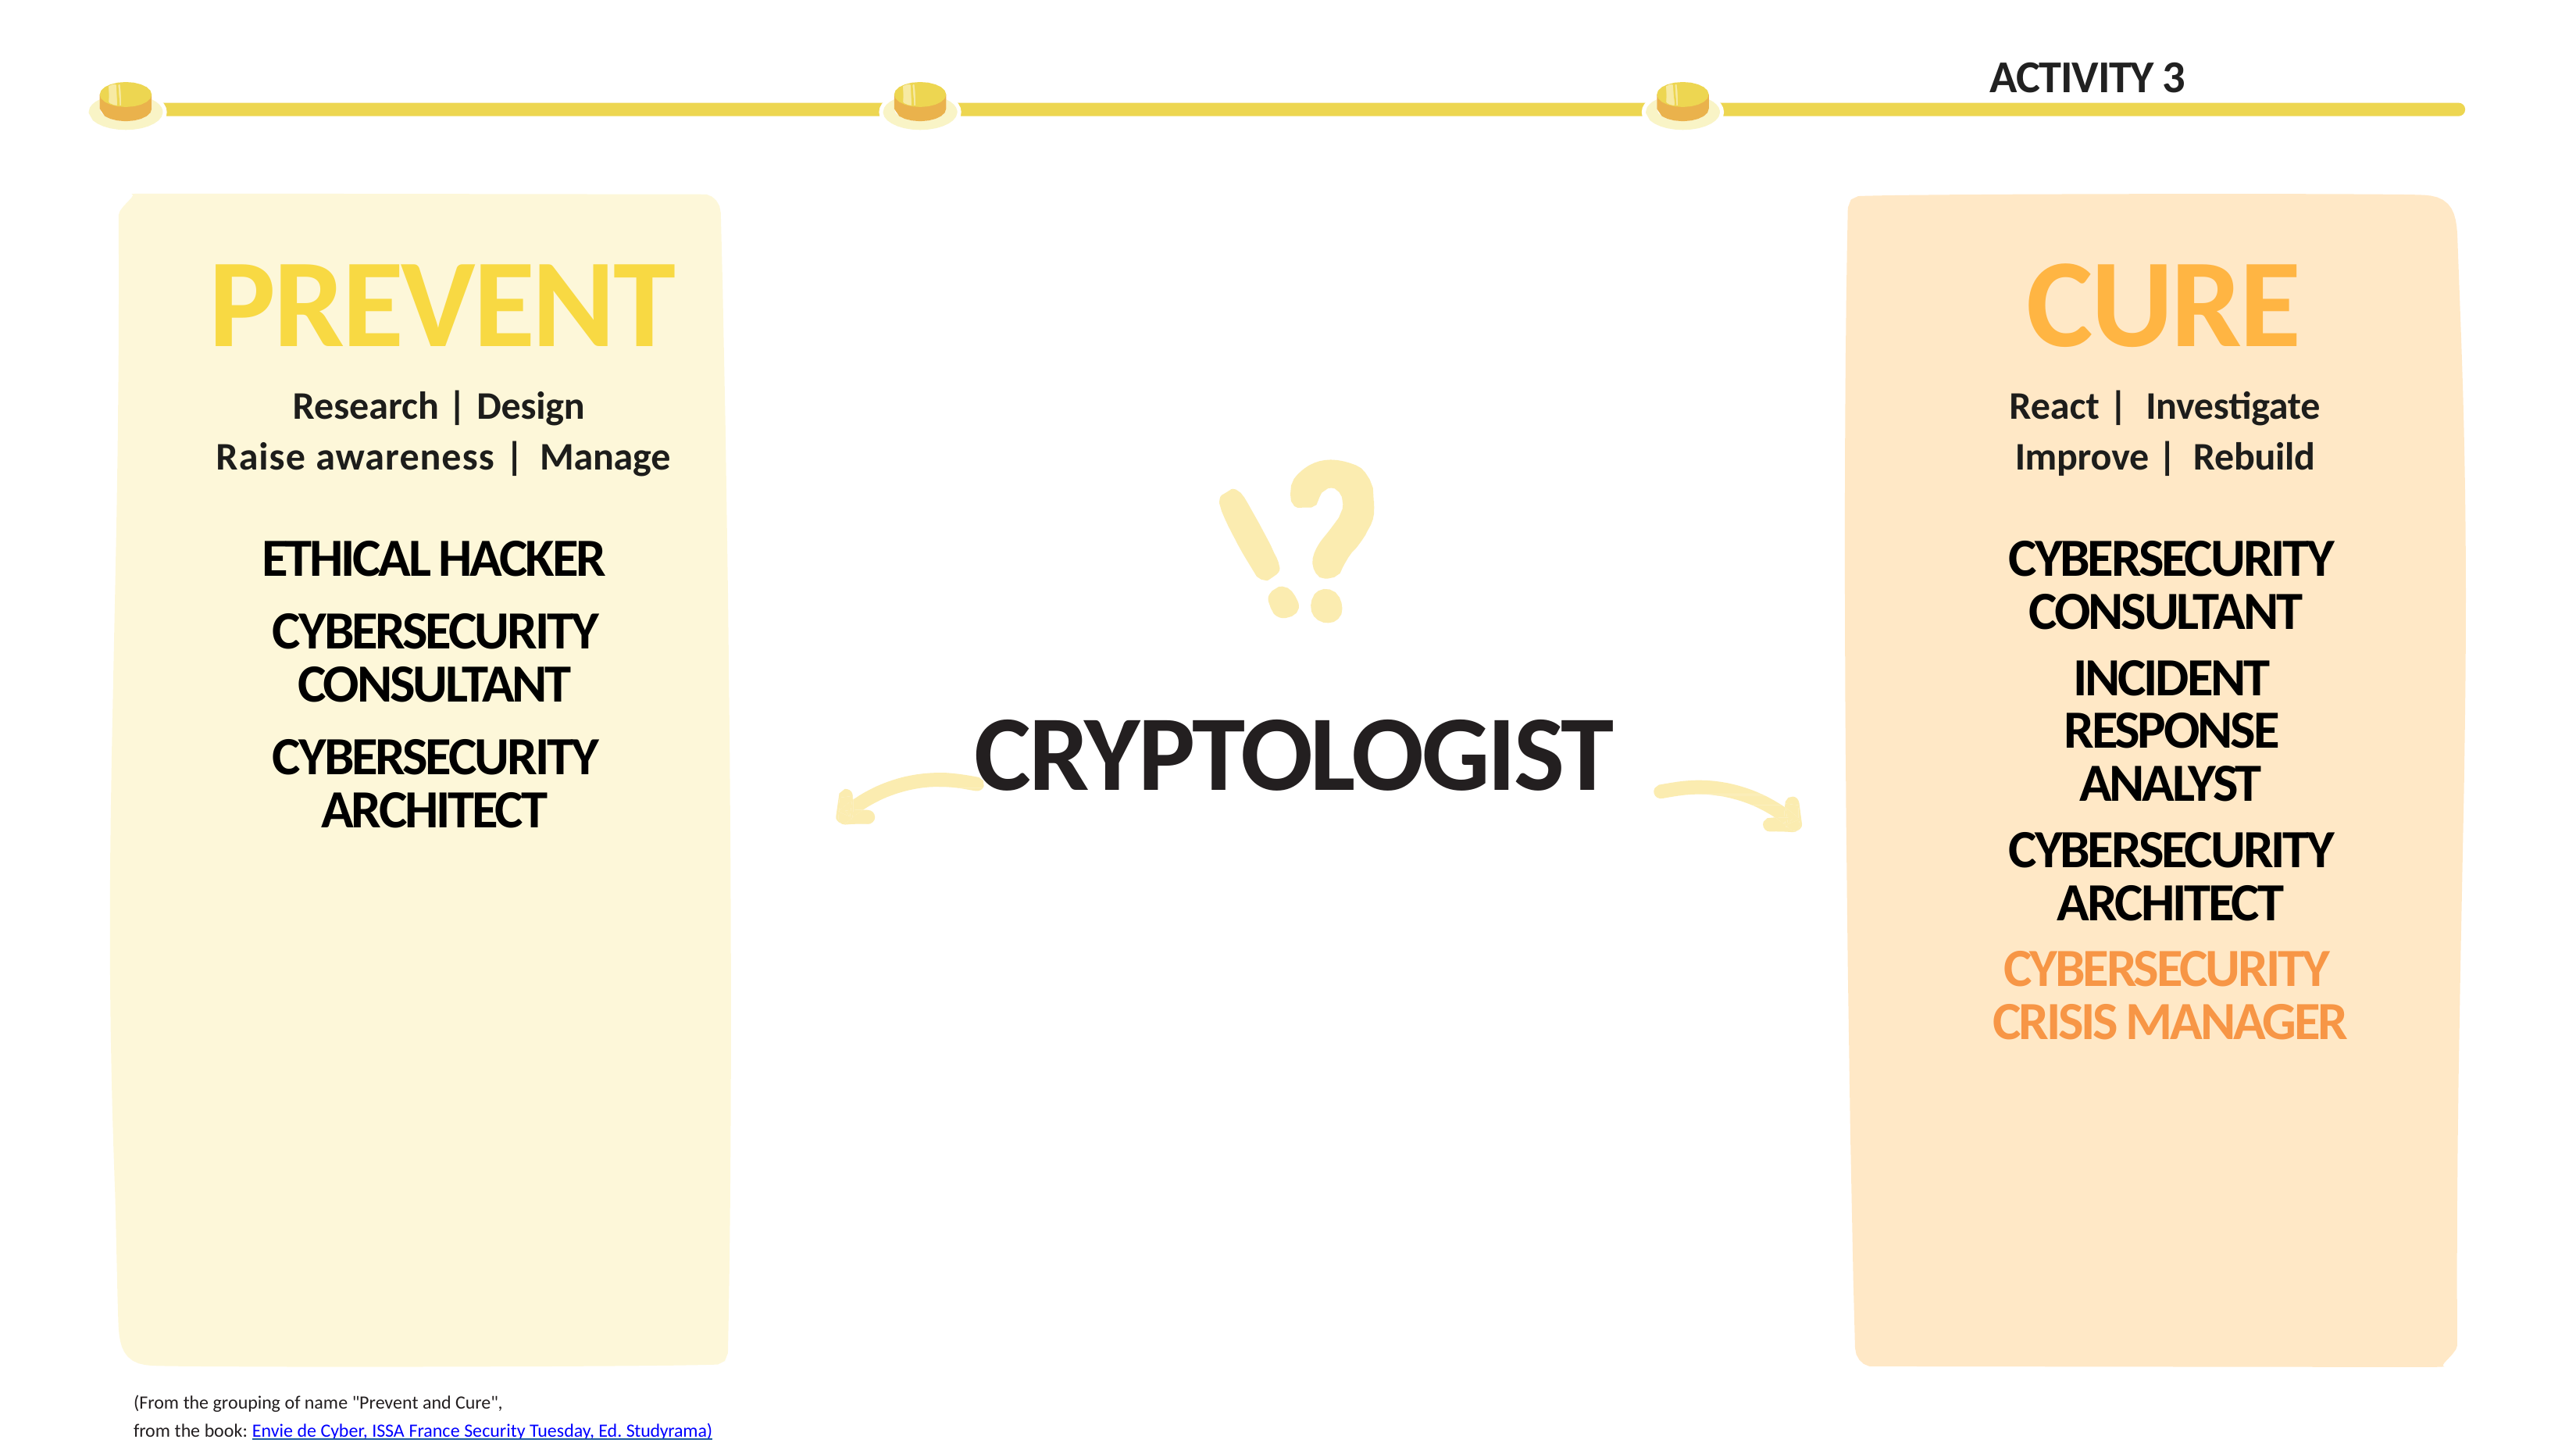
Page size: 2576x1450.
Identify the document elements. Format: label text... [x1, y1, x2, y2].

text_box CYBERSECURITY CONSULTANT INCIDENT RESPONSE ANALYST CYBERSECURITY ARCHITECT CYBERSECURITY CRISIS MANAGER [1949, 521, 2392, 1169]
text_box ACTIVITY 3 [1988, 45, 2186, 76]
text_box [1268, 586, 1299, 619]
text_box [1311, 588, 1343, 623]
text_box [836, 773, 984, 825]
text_box ETHICAL HACKER CYBERSECURITY CONSULTANT CYBERSECURITY ARCHITECT [244, 512, 624, 839]
text_box [1290, 459, 1375, 579]
text_box CRYPTOLOGIST [901, 671, 1686, 812]
text_box [1654, 780, 1803, 833]
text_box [84, 77, 2466, 134]
text_box [1844, 194, 2467, 1367]
text_box PREVENT Research | Design Raise awareness | Manage [174, 194, 710, 477]
text_box [1219, 488, 1280, 581]
text_box CURE React | Investigate Improve | Rebuild [1957, 194, 2372, 477]
text_box (From the grouping of name "Prevent and Cure", from the book: Envie de Cyber, ISSA France Security Tuesday, Ed. Studyrama) [132, 1384, 741, 1441]
text_box [109, 193, 731, 1367]
